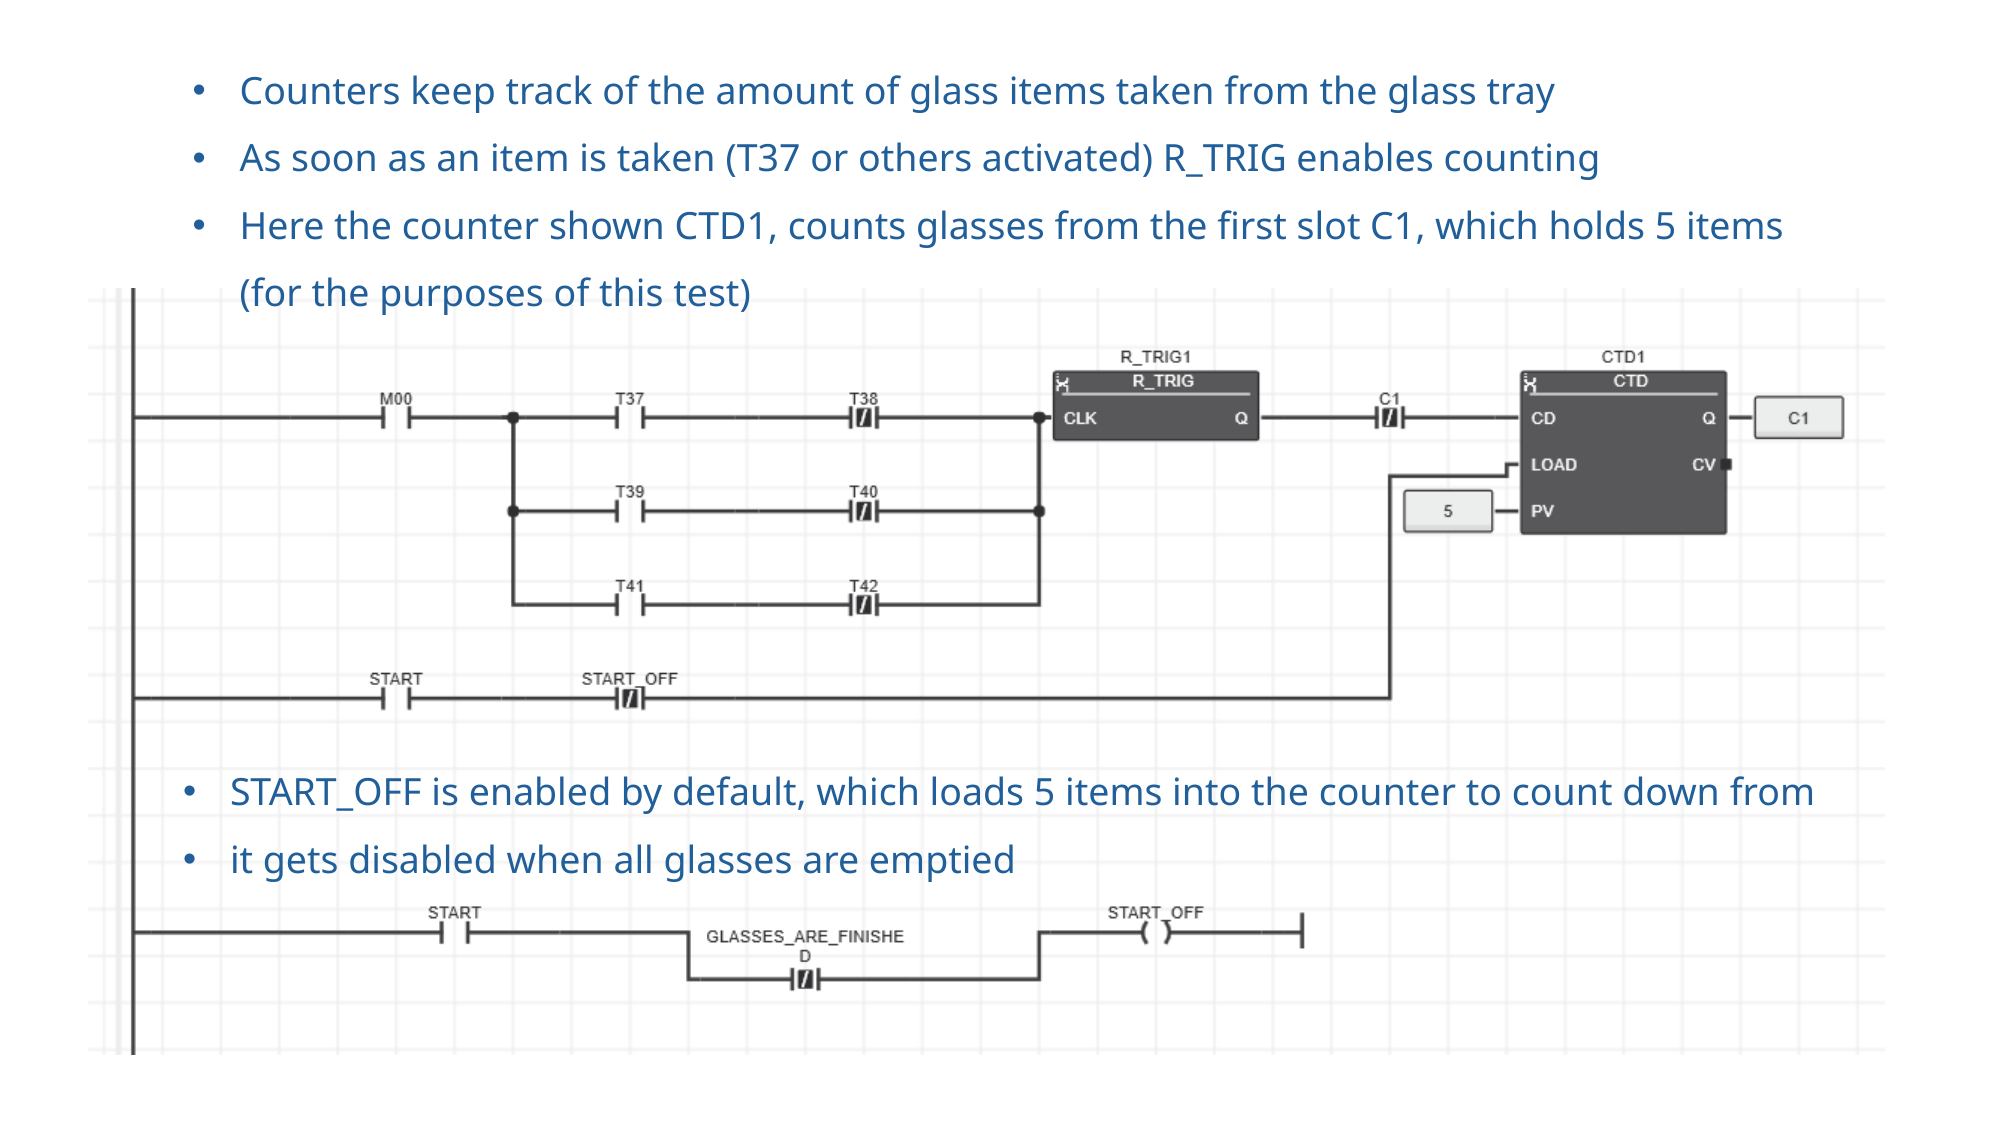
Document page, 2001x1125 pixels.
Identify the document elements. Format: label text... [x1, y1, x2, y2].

text_box Counters keep track of the amount of glass items taken from the glass tray As soon as an item is taken (T37 or others activated) R_TRIG enables counting Here the counter shown CTD1, counts glasses from the first slot C1, which holds 5 items (for the purposes of this test) [177, 37, 1801, 288]
picture [88, 288, 1886, 1056]
